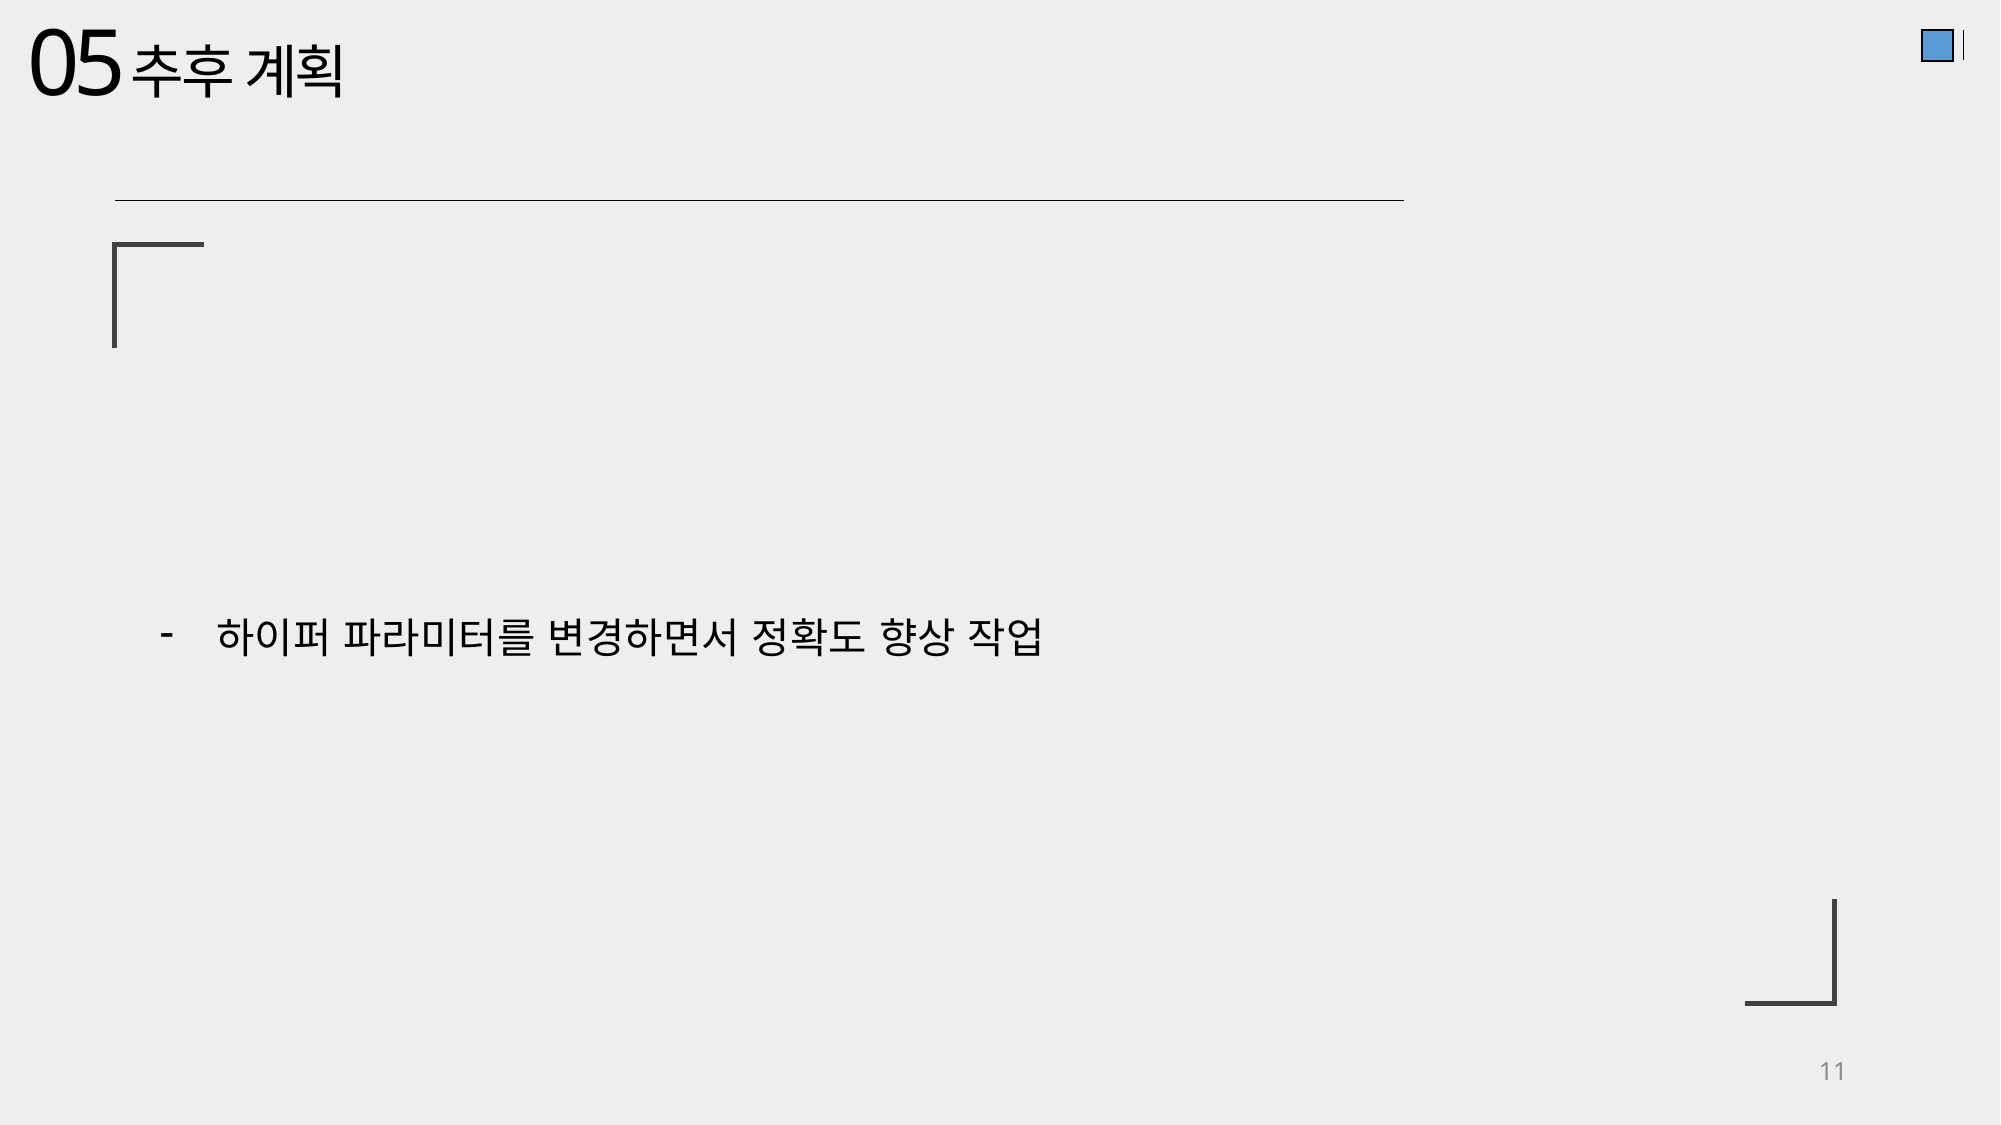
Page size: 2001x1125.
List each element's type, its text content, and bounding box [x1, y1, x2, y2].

text_box [111, 241, 205, 349]
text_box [1921, 30, 1964, 62]
text_box 추후 계획 [116, 27, 554, 113]
text_box 하이퍼 파라미터를 변경하면서 정확도 향상 작업 [144, 262, 1808, 963]
slide_number 11 [1412, 1042, 1863, 1103]
text_box 05 [12, 0, 234, 139]
text_box [1744, 898, 1838, 1006]
